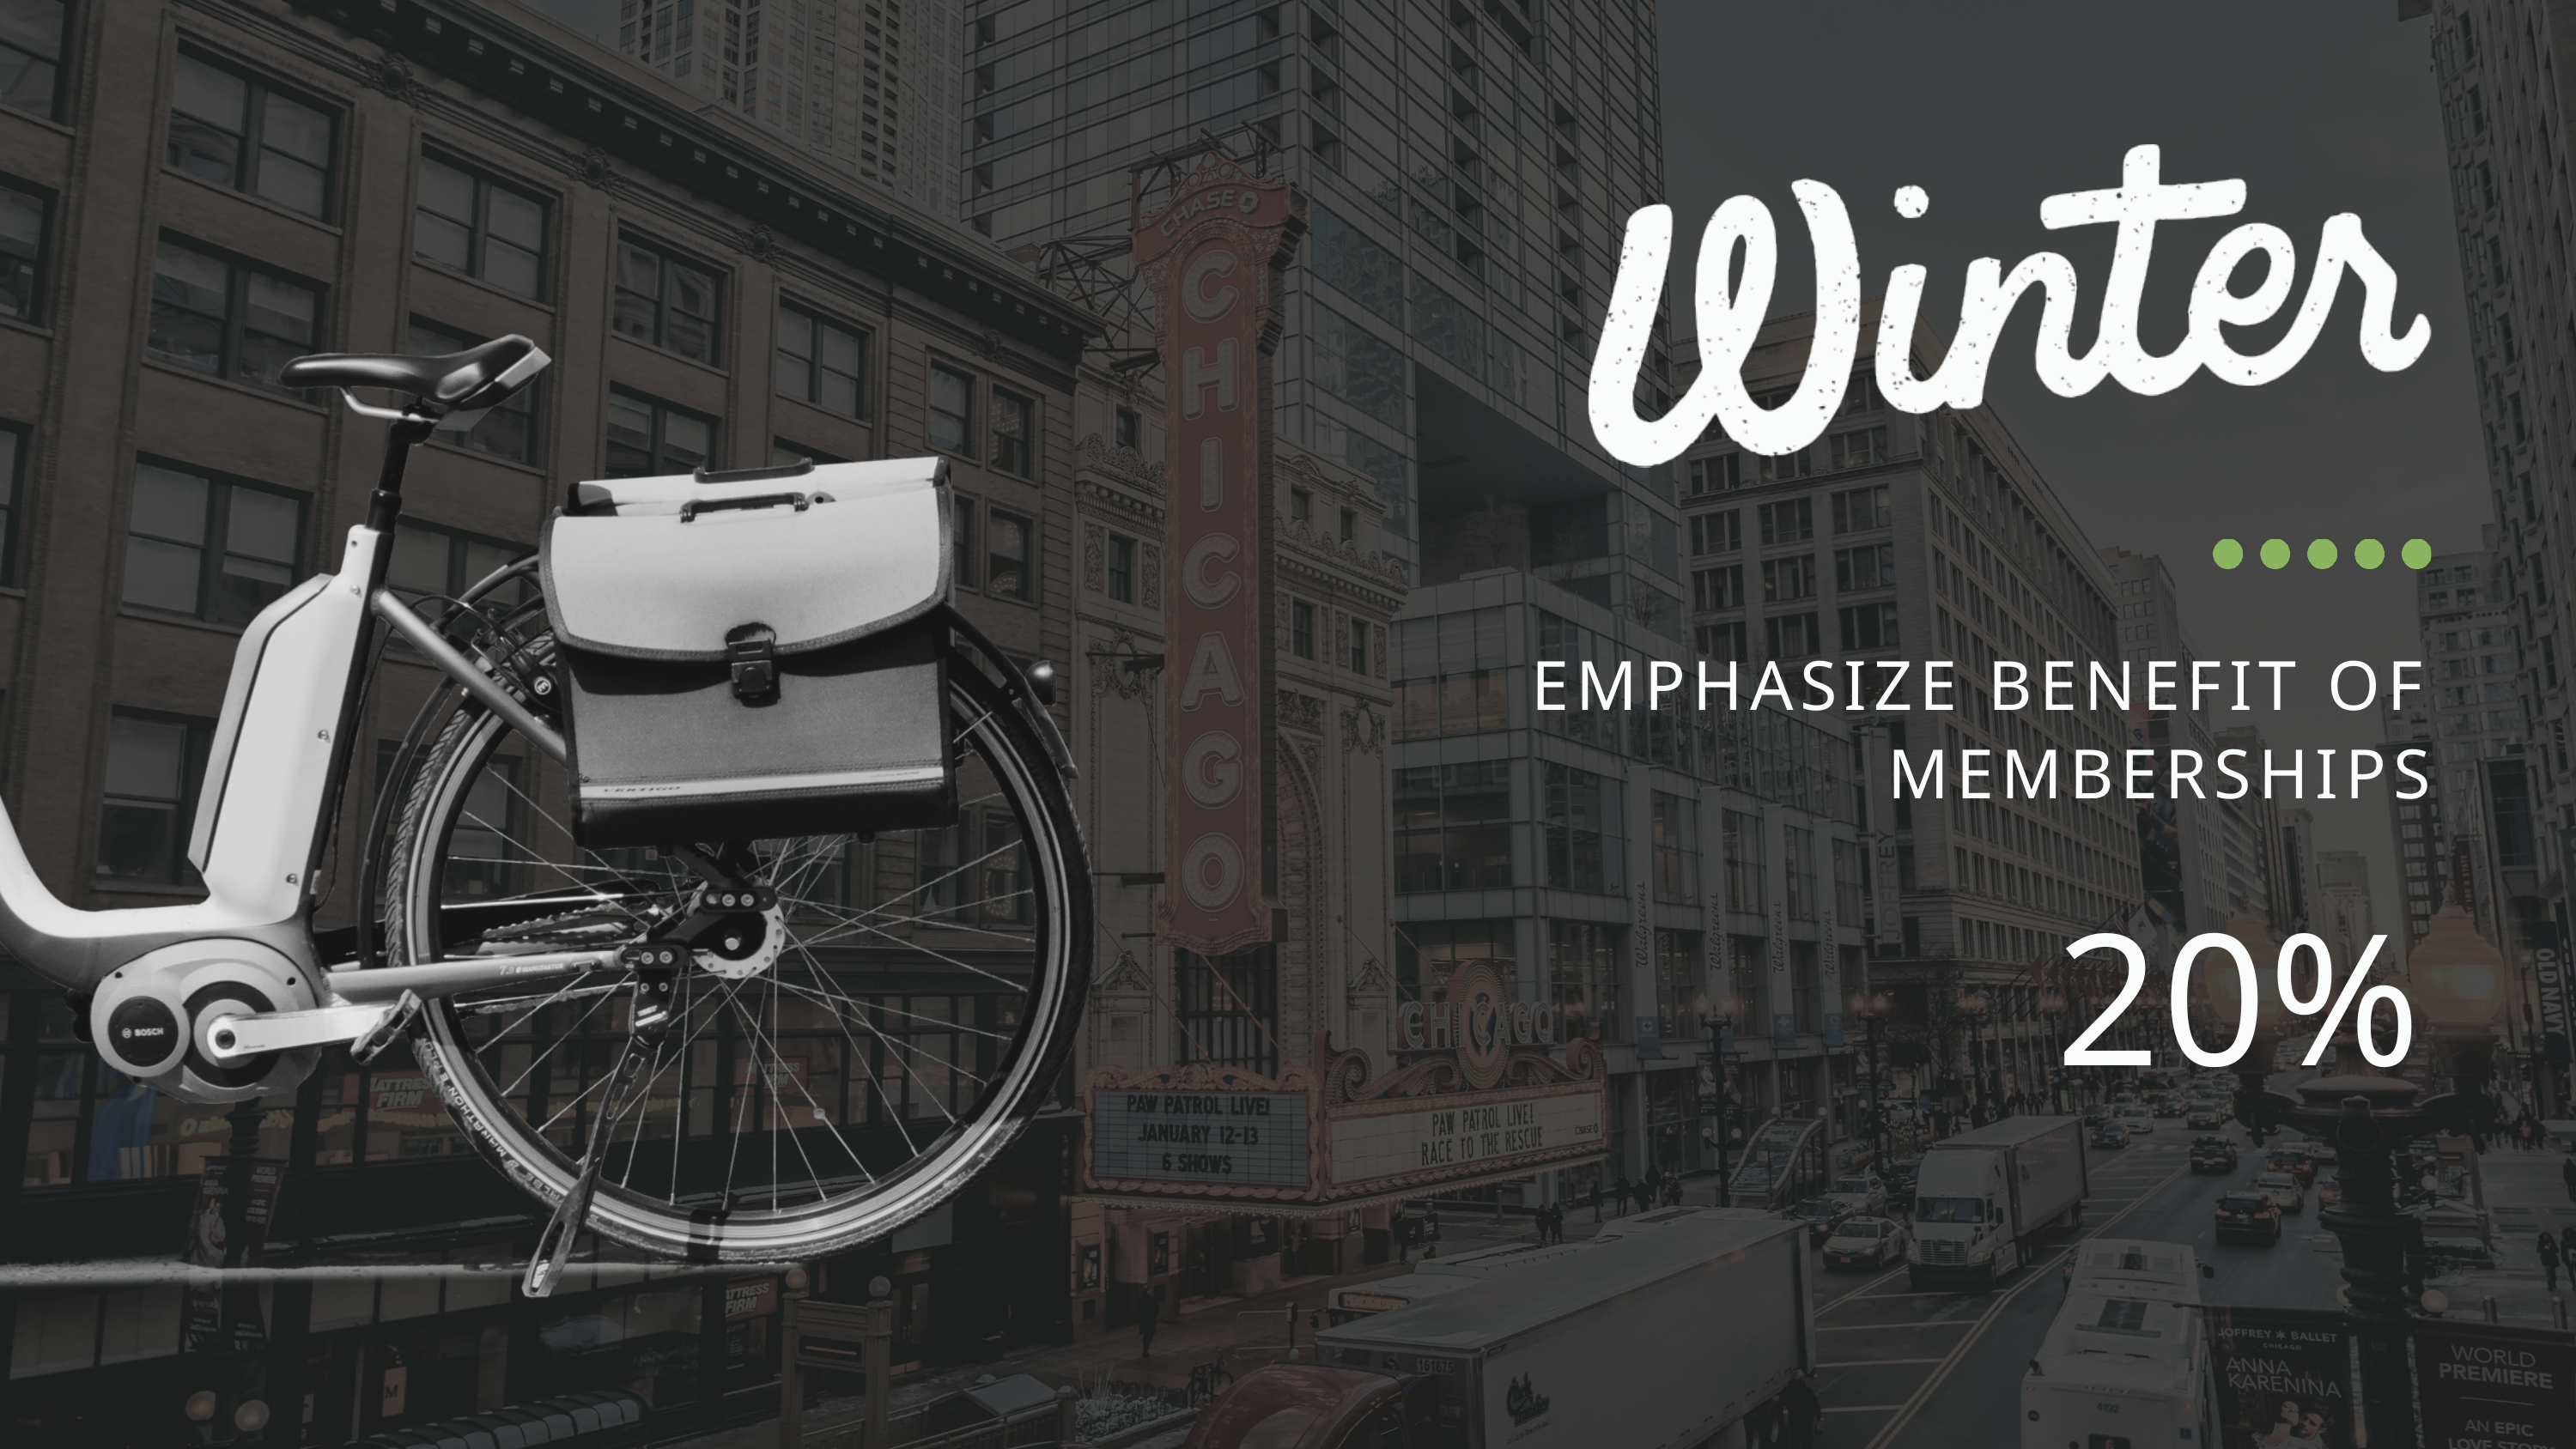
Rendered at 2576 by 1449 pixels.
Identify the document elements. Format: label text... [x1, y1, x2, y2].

text_box [0, 0, 2576, 1449]
text_box 20% [2057, 828, 2432, 1102]
text_box EMPHASIZE BENEFIT OF MEMBERSHIPS [1455, 635, 2432, 813]
text_box [0, 144, 1096, 1304]
text_box [1588, 144, 2432, 468]
text_box [2213, 539, 2432, 569]
